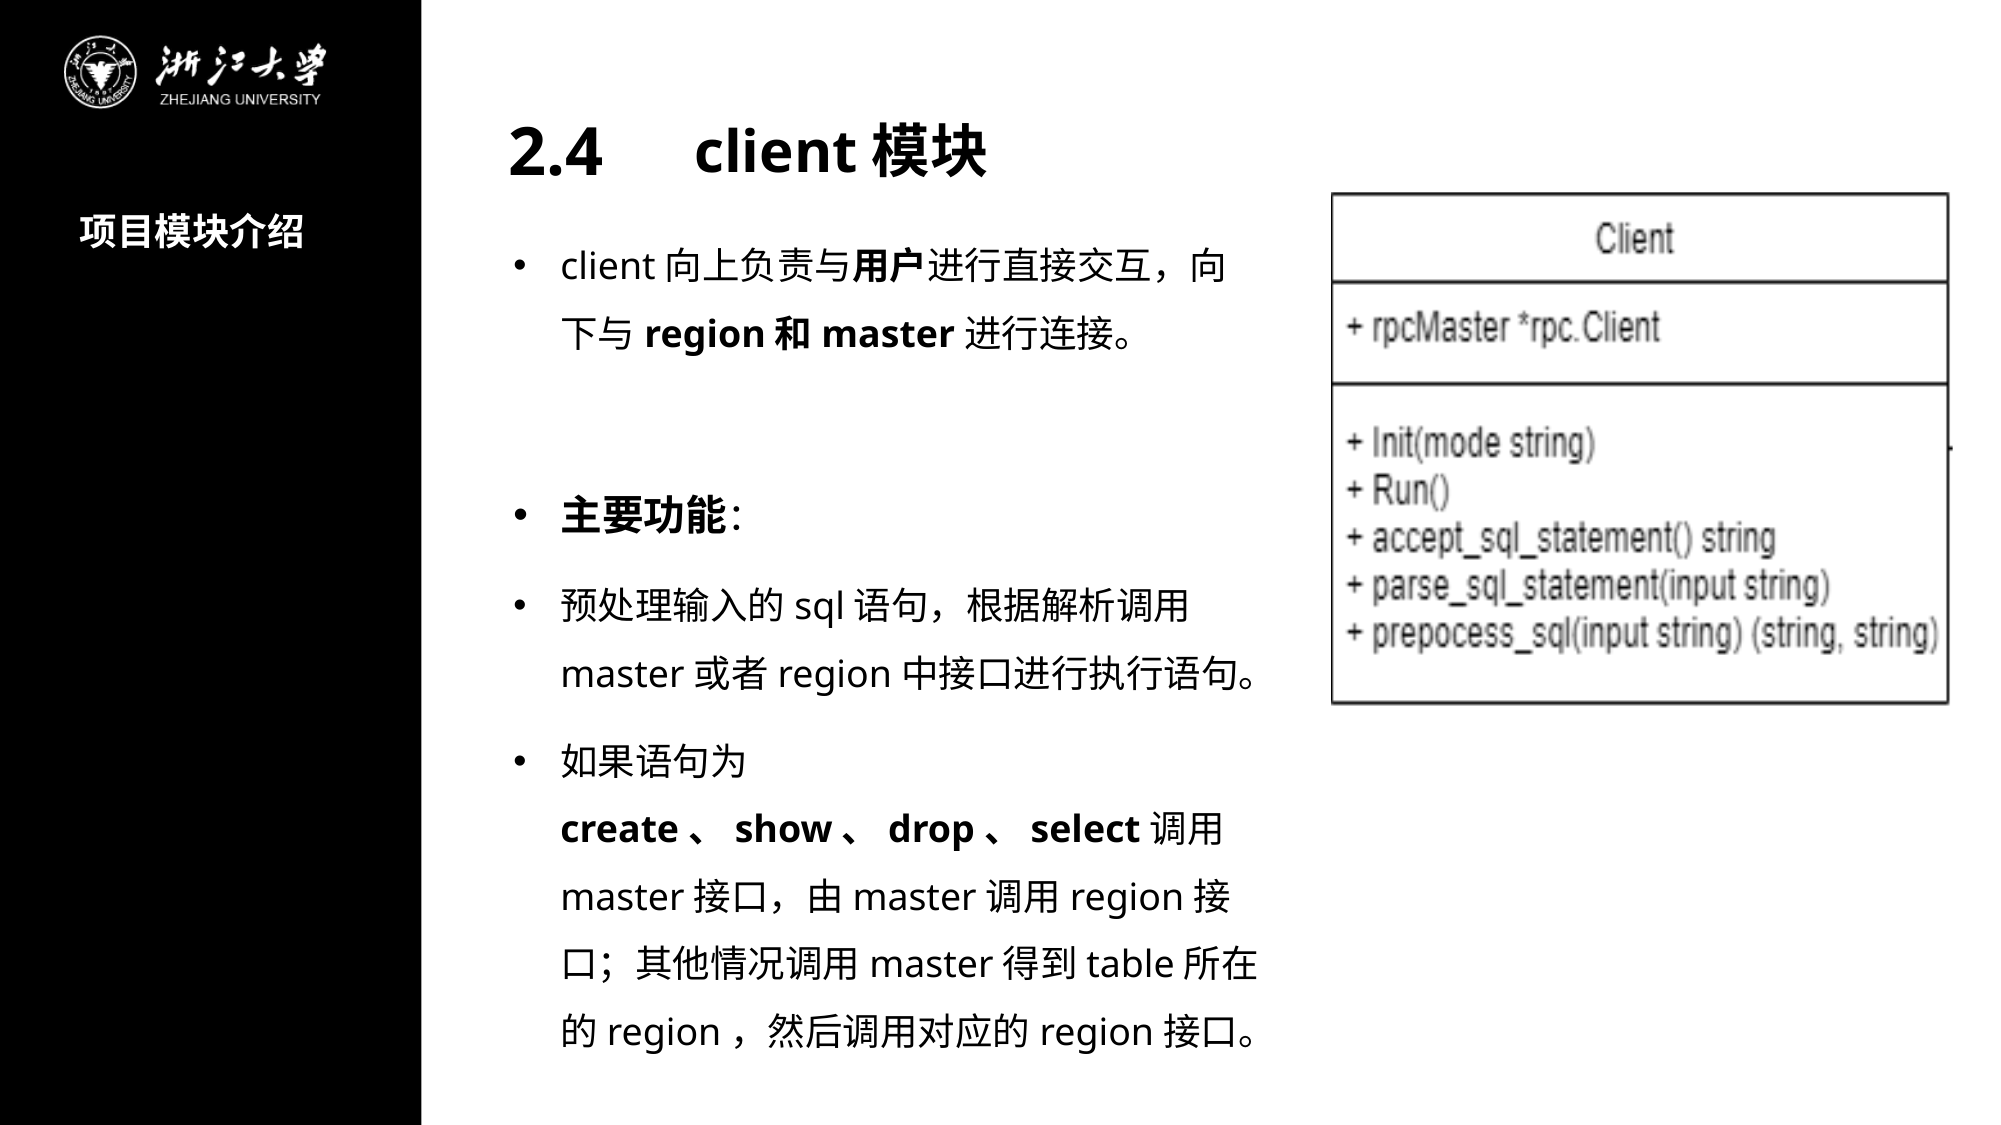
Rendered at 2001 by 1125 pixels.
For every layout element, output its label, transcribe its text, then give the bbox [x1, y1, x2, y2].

text_box 2.4 [493, 101, 619, 197]
text_box client向上负责与用户进行直接交互，向下与region和master进行连接。 主要功能： 预处理输入的sql语句，根据解析调用master或者region中接口进行执行语句。 如果语句为create、show、drop、select调用master接口，由master调用region接口；其他情况调用master得到table所在的region，然后调用对应的region接口。 [498, 212, 1279, 1061]
text_box 项目模块介绍 [64, 200, 362, 260]
picture [64, 33, 338, 113]
text_box [0, 0, 422, 1125]
text_box client模块 [618, 106, 1291, 192]
picture [1331, 192, 1953, 734]
